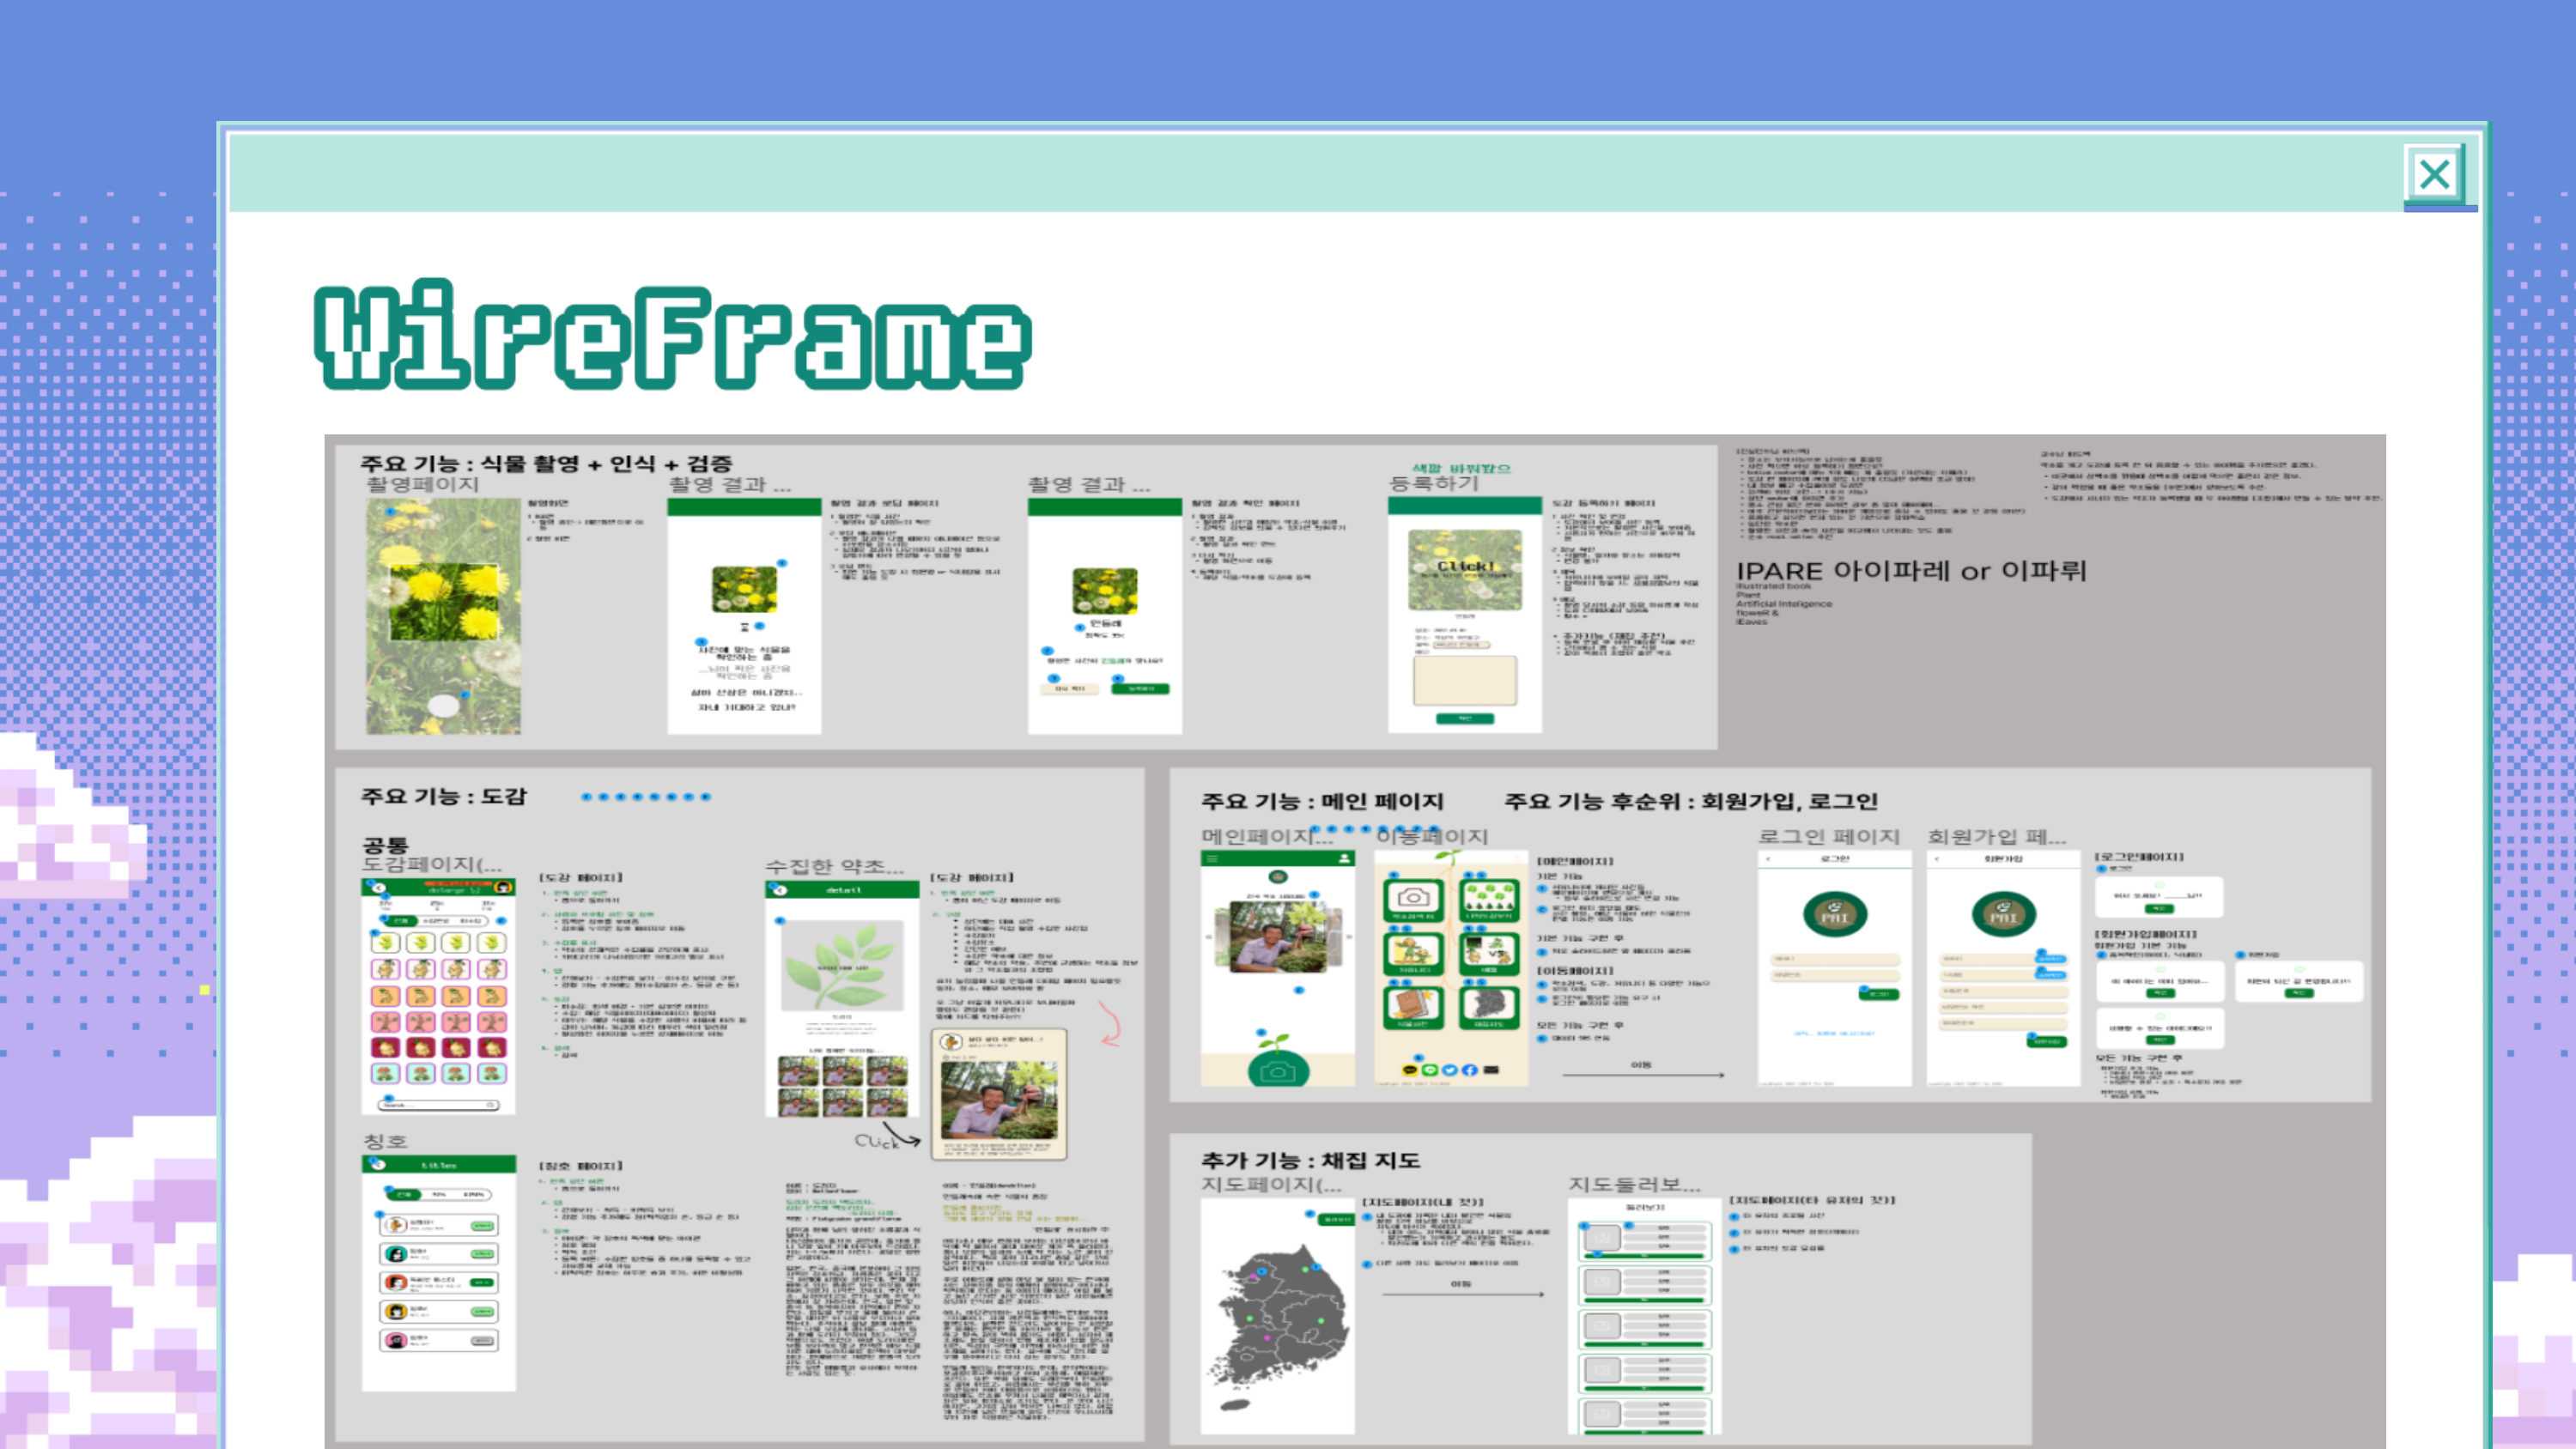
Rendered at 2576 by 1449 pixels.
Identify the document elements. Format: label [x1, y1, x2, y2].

text_box [216, 121, 2493, 1449]
picture [259, 176, 1211, 607]
text_box [325, 434, 2387, 1449]
text_box [0, 0, 2576, 1449]
